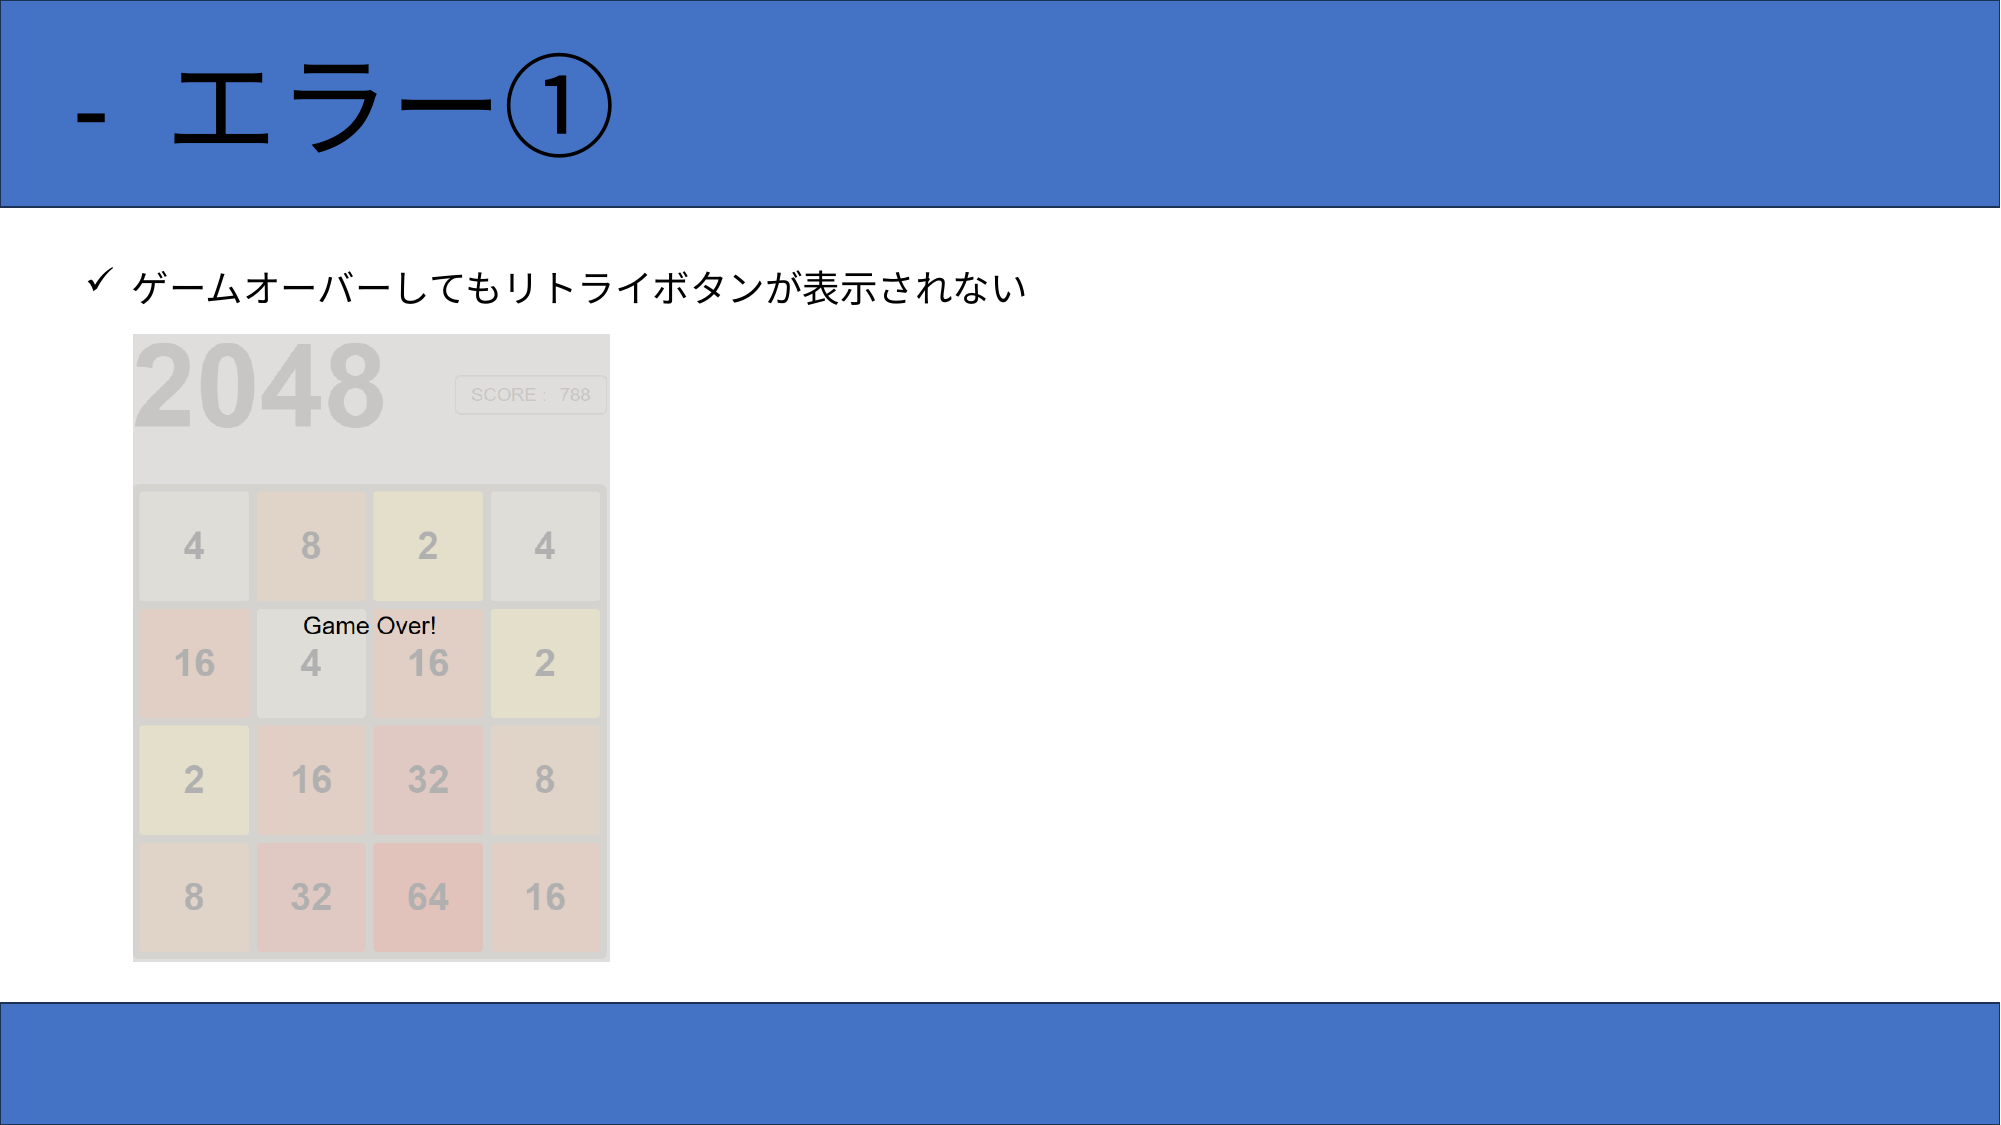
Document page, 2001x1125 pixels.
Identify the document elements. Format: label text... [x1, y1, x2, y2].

picture [133, 334, 610, 962]
text_box - エラー① [0, 0, 2000, 208]
text_box [0, 1002, 2000, 1125]
text_box ゲームオーバーしてもリトライボタンが表示されない [69, 257, 1899, 318]
